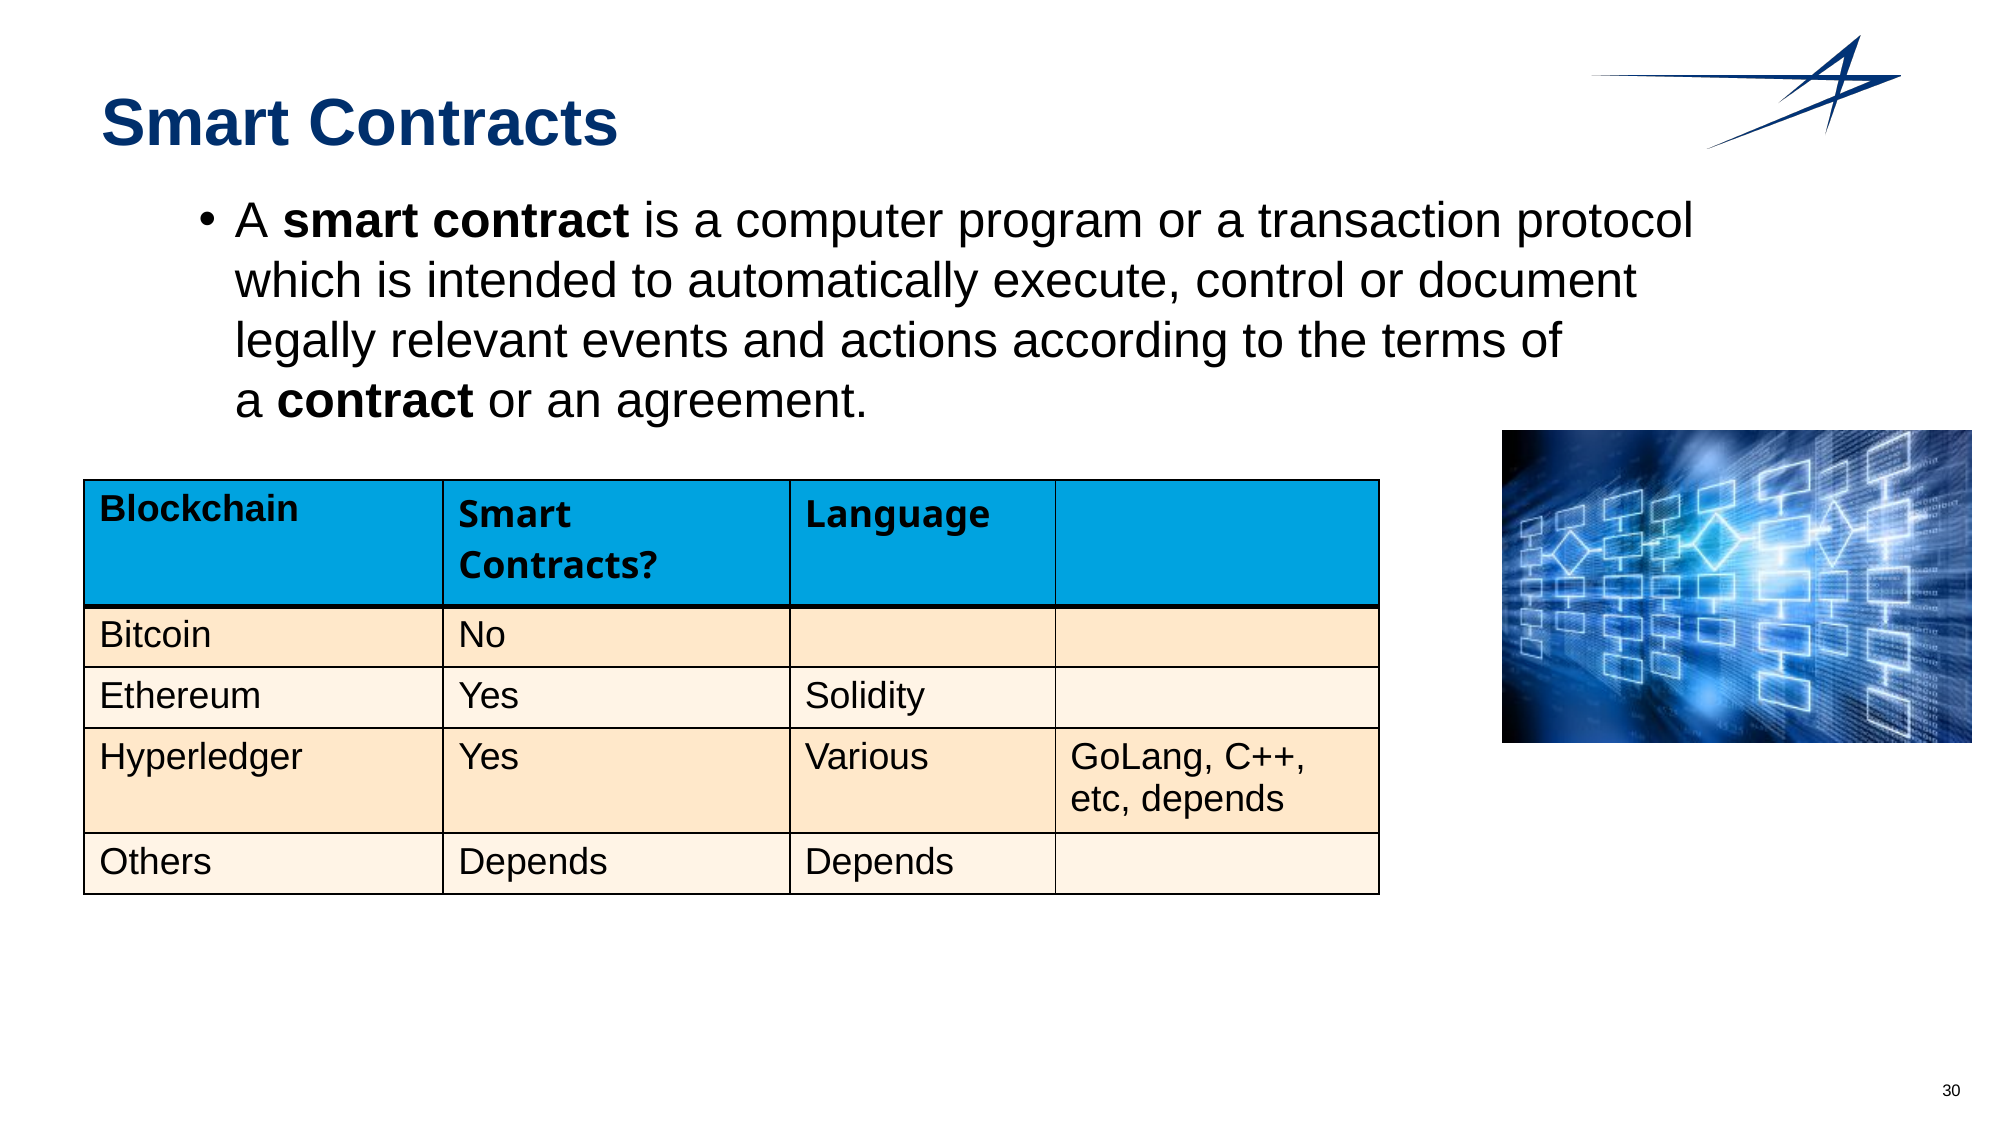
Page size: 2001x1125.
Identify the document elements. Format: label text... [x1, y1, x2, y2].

table_cell GoLang, C++, etc, depends [1056, 729, 1378, 832]
table_cell Depends [444, 834, 789, 893]
table_cell [1056, 609, 1378, 666]
table_cell [1056, 834, 1378, 893]
table_header Smart Contracts? [444, 481, 789, 604]
picture [1584, 35, 1901, 149]
title Smart Contracts [101, 75, 1701, 163]
table_cell Solidity [791, 668, 1055, 727]
table_cell Bitcoin [85, 609, 442, 666]
table_cell Ethereum [85, 668, 442, 727]
table_cell Yes [444, 729, 789, 832]
table_header Blockchain [85, 481, 442, 604]
list A smart contract is a computer program or a transaction protocol which is intended to automatically execute, control or document legally relevant events and actions according to the terms of a contract or an agreement. [198, 187, 1792, 826]
table_cell Depends [791, 834, 1055, 893]
table_cell Various [791, 729, 1055, 832]
table_cell [1056, 668, 1378, 727]
picture [1502, 429, 1972, 743]
table_header [1056, 481, 1378, 604]
table_cell Hyperledger [85, 729, 442, 832]
table_cell Yes [444, 668, 789, 727]
table_cell Others [85, 834, 442, 893]
table_cell No [444, 609, 789, 666]
table_cell [791, 609, 1055, 666]
table_header Language [791, 481, 1055, 604]
